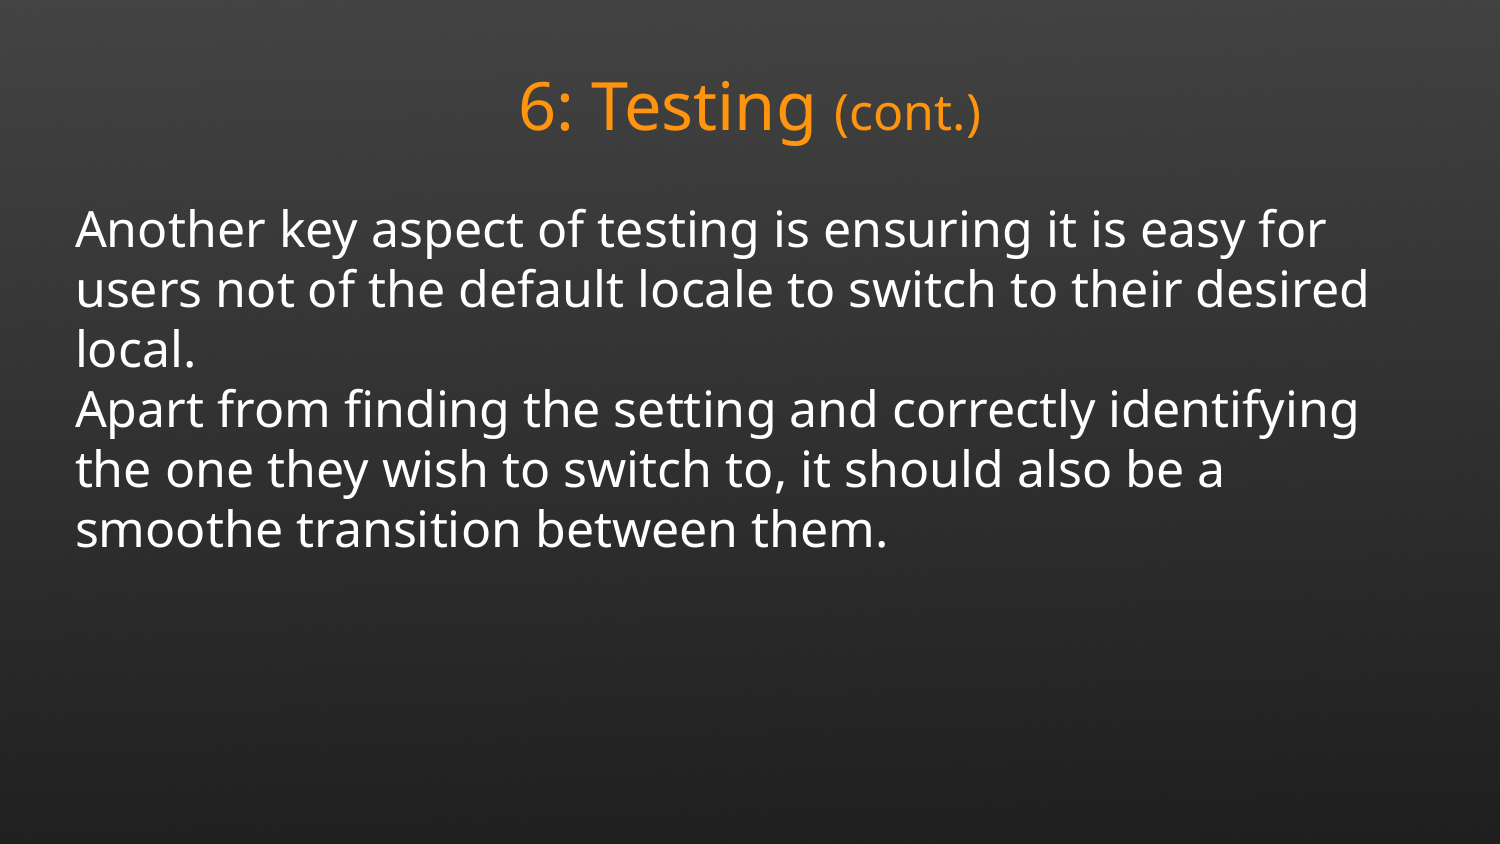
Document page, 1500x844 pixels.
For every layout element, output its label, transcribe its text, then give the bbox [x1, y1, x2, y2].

text_box Another key aspect of testing is ensuring it is easy for users not of the default locale to switch to their desired local. Apart from finding the setting and correctly identifying the one they wish to switch to, it should also be a smoothe transition between them. [75, 197, 1395, 687]
text_box 6: Testing (cont.) [75, 33, 1425, 175]
picture [0, 0, 1500, 844]
